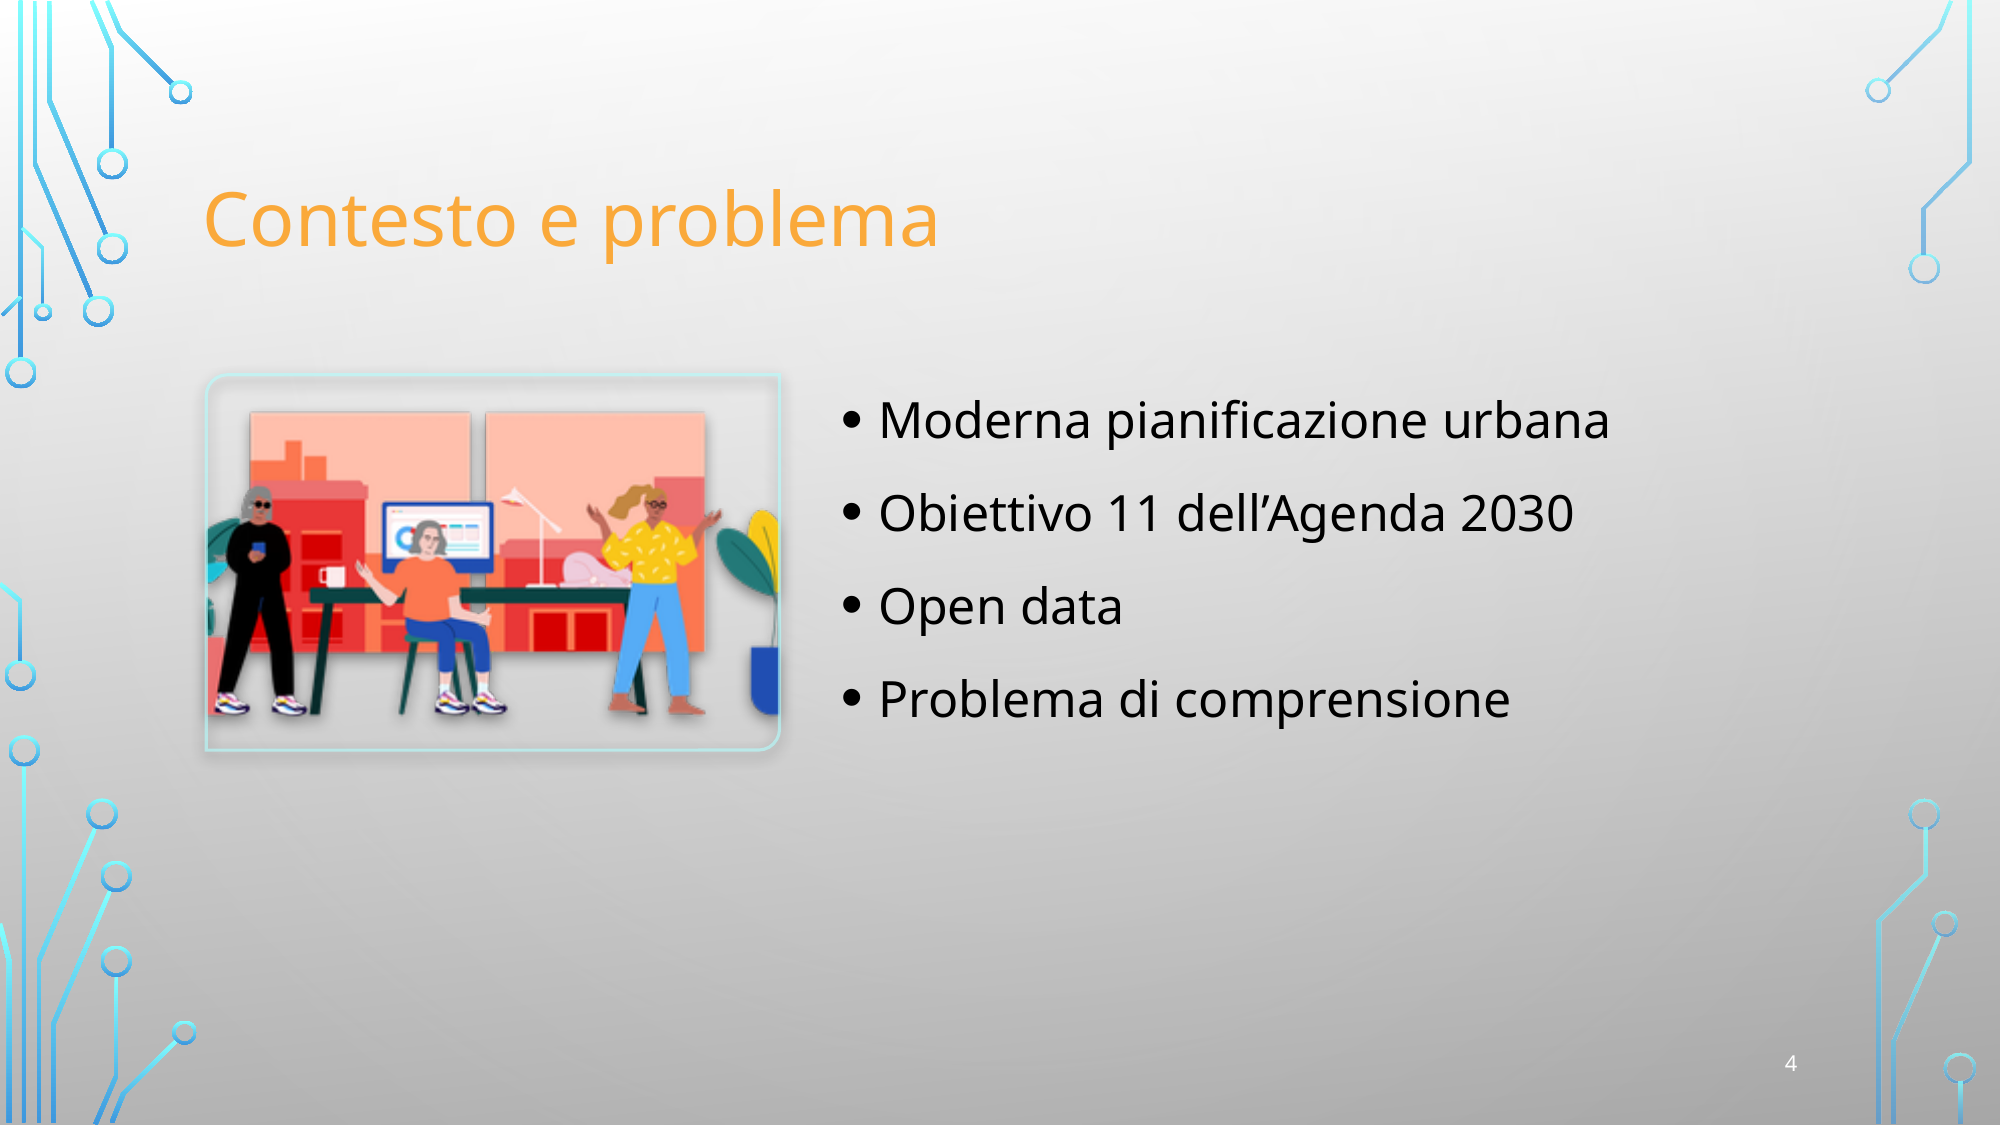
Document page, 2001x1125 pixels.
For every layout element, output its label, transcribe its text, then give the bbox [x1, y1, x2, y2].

list Moderna pianificazione urbana Obiettivo 11 dell’Agenda 2030 Open data Problema di comprensione [825, 369, 1813, 950]
title Contesto e problema [187, 101, 1813, 344]
picture [206, 374, 780, 751]
slide_number 4 [1685, 1035, 1813, 1095]
